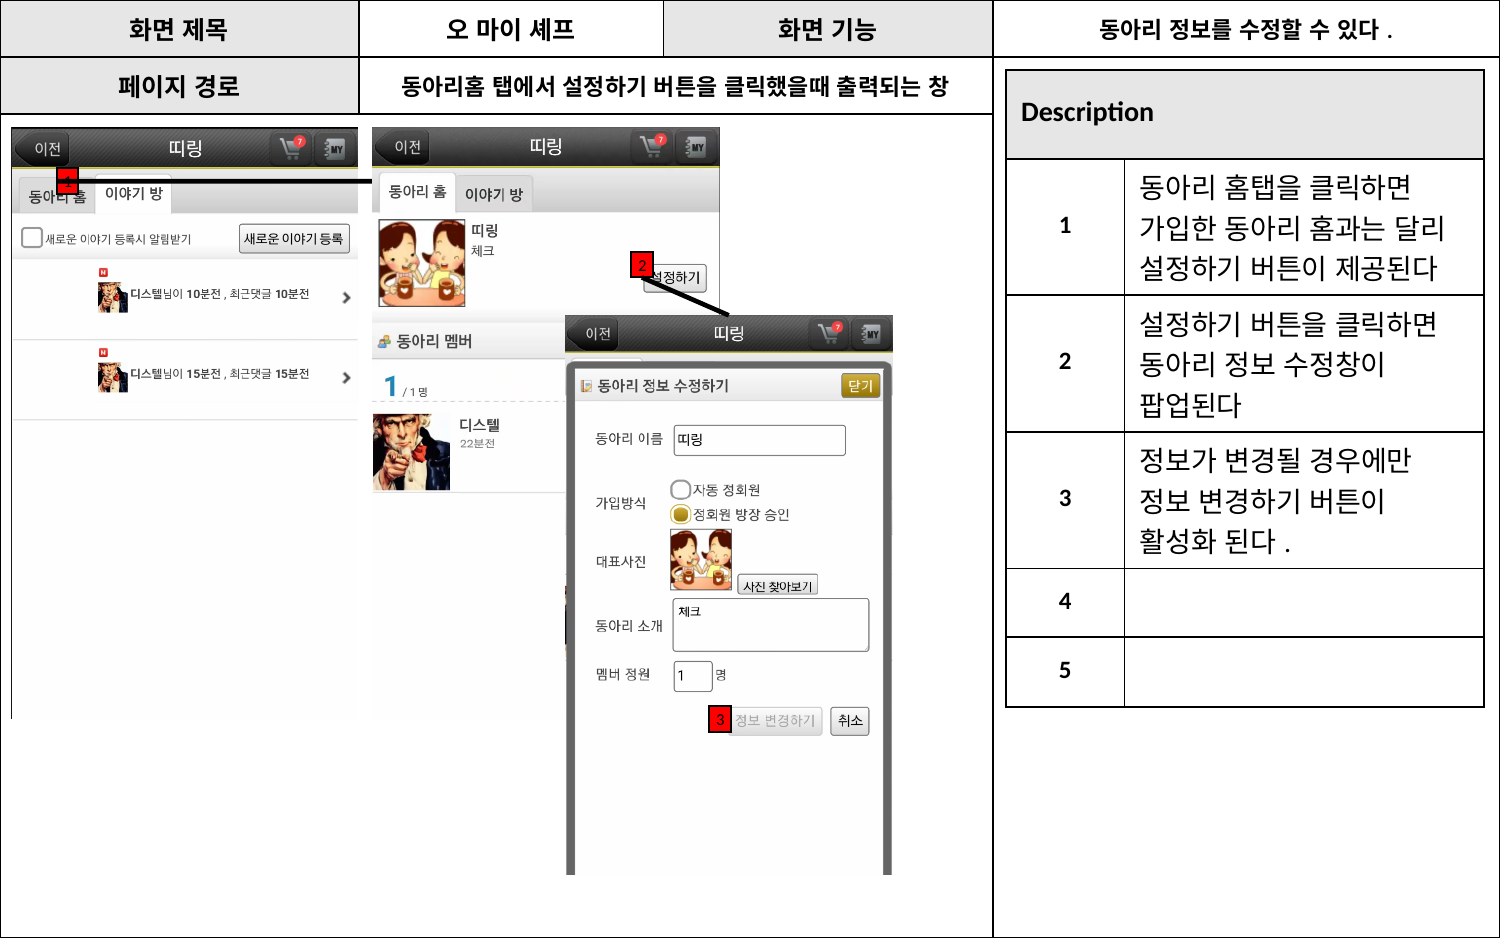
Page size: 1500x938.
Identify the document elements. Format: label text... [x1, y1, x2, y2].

picture [372, 127, 893, 875]
table_cell 3 [1007, 433, 1124, 568]
table_cell 설정하기 버튼을 클릭하면 동아리 정보 수정창이 팝업된다 [1125, 296, 1483, 431]
table_cell 페이지 경로 [1, 58, 358, 113]
table_header 화면 기능 [664, 1, 992, 56]
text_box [641, 277, 729, 316]
table_header 동아리 정보를 수정할 수 있다. [994, 1, 1499, 56]
table_cell [1125, 638, 1483, 706]
table_cell 정보가 변경될 경우에만 정보 변경하기 버튼이 활성화 된다. [1125, 433, 1483, 568]
table_cell 5 [1007, 638, 1124, 706]
table_cell 2 [1007, 296, 1124, 431]
table_cell [1125, 569, 1483, 636]
table_header 화면 제목 [1, 1, 358, 56]
table_cell 1 [1007, 160, 1124, 294]
table_cell [1, 115, 992, 937]
table_header Description [1007, 71, 1483, 158]
table_cell [994, 58, 1499, 937]
table_header 오 마이 셰프 [360, 1, 663, 56]
picture [11, 127, 358, 719]
table_cell 동아리홈 탭에서 설정하기 버튼을 클릭했을때 출력되는 창 [360, 58, 992, 113]
table_cell 4 [1007, 569, 1124, 636]
table_cell 동아리 홈탭을 클릭하면 가입한 동아리 홈과는 달리 설정하기 버튼이 제공된다 [1125, 160, 1483, 294]
